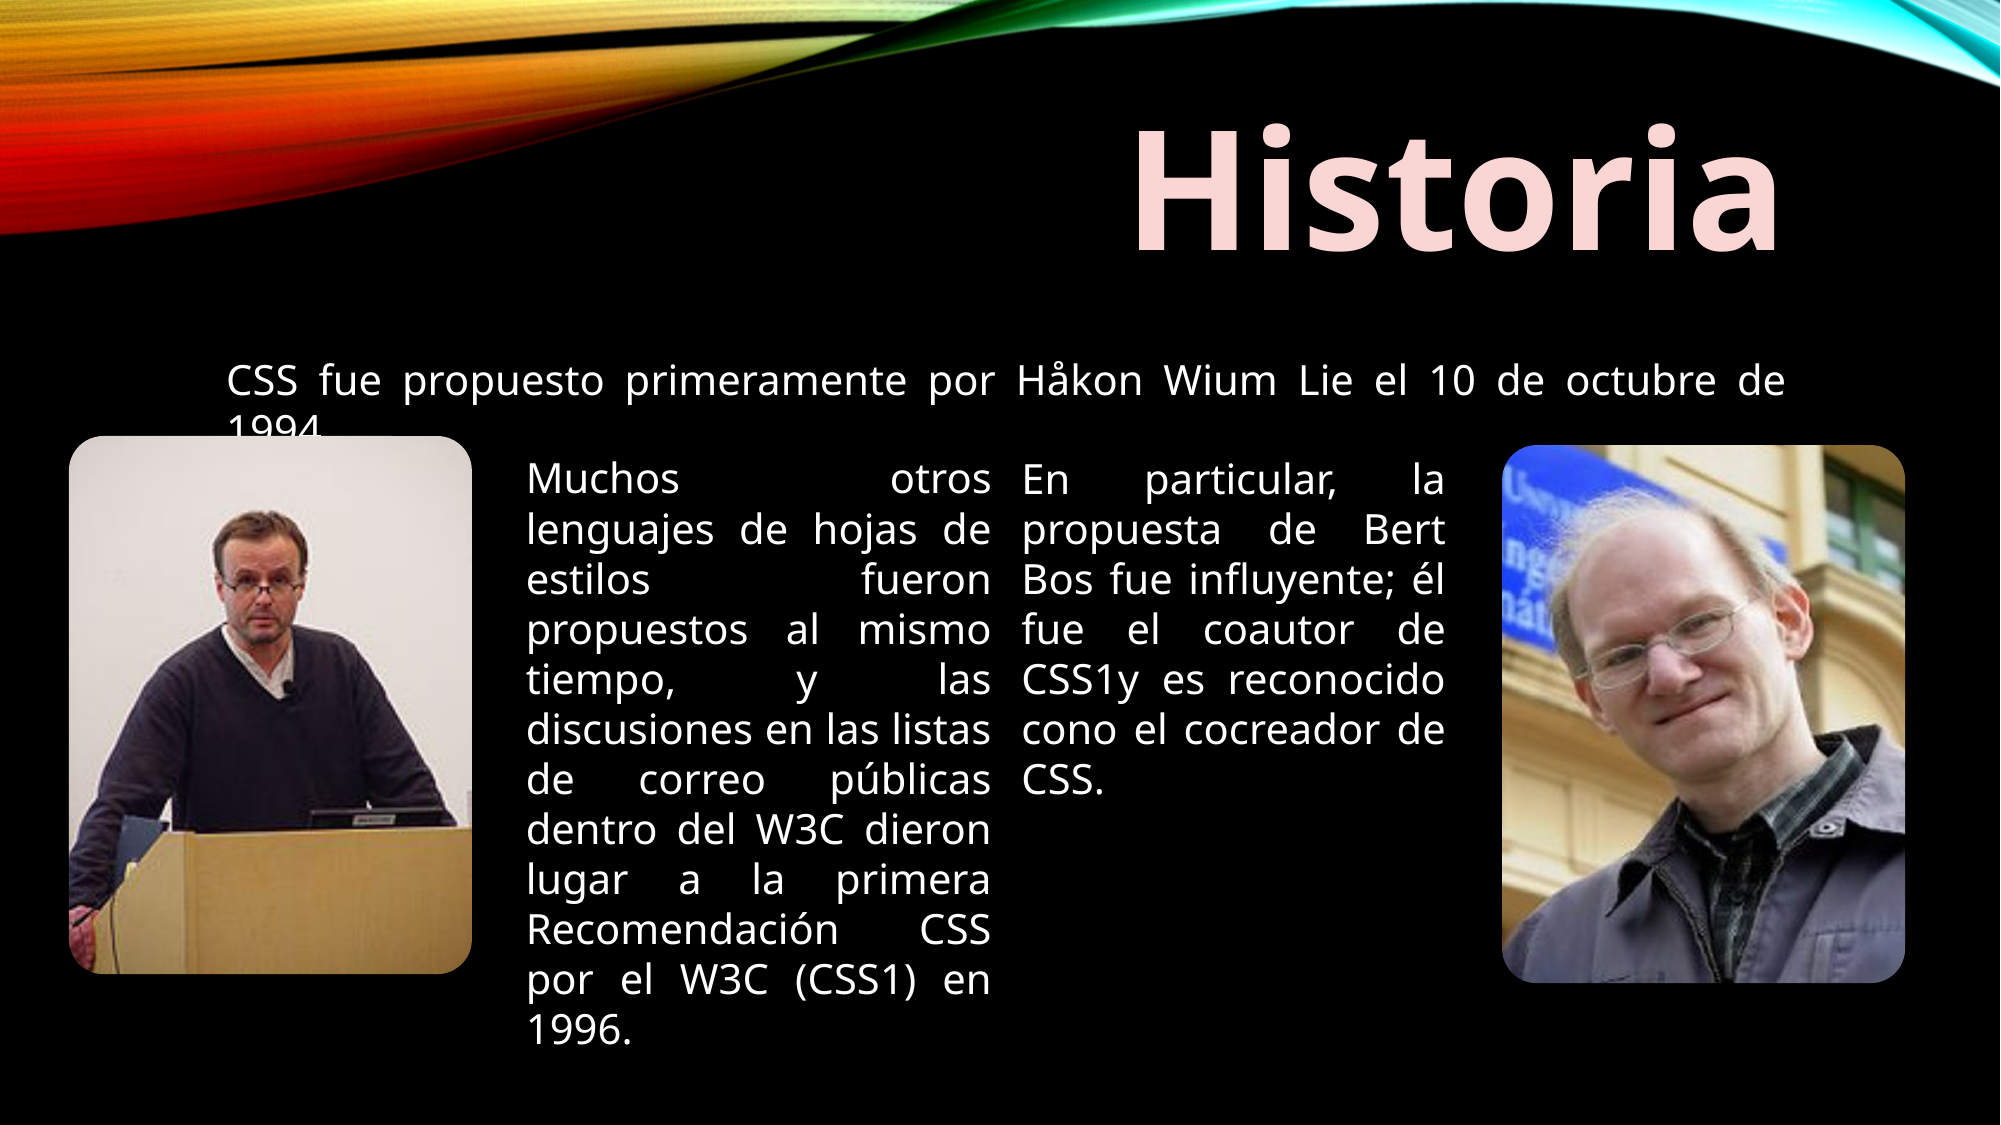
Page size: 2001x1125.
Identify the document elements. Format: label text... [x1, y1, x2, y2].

picture [68, 435, 473, 975]
picture [1501, 444, 1906, 984]
text_box En particular, la propuesta de Bert Bos fue influyente; él fue el coautor de CSS1y es reconocido cono el cocreador de CSS. [1006, 445, 1461, 810]
text_box Muchos otros lenguajes de hojas de estilos fueron propuestos al mismo tiempo, y las discusiones en las listas de correo públicas dentro del W3C dieron lugar a la primera Recomendación CSS por el W3C (CSS1)​ en 1996. [511, 444, 1007, 1060]
text_box Historia [1109, 76, 1804, 292]
text_box CSS fue propuesto primeramente por Håkon Wium Lie el 10 de octubre de 1994. [211, 346, 1802, 462]
picture [0, 0, 2000, 237]
